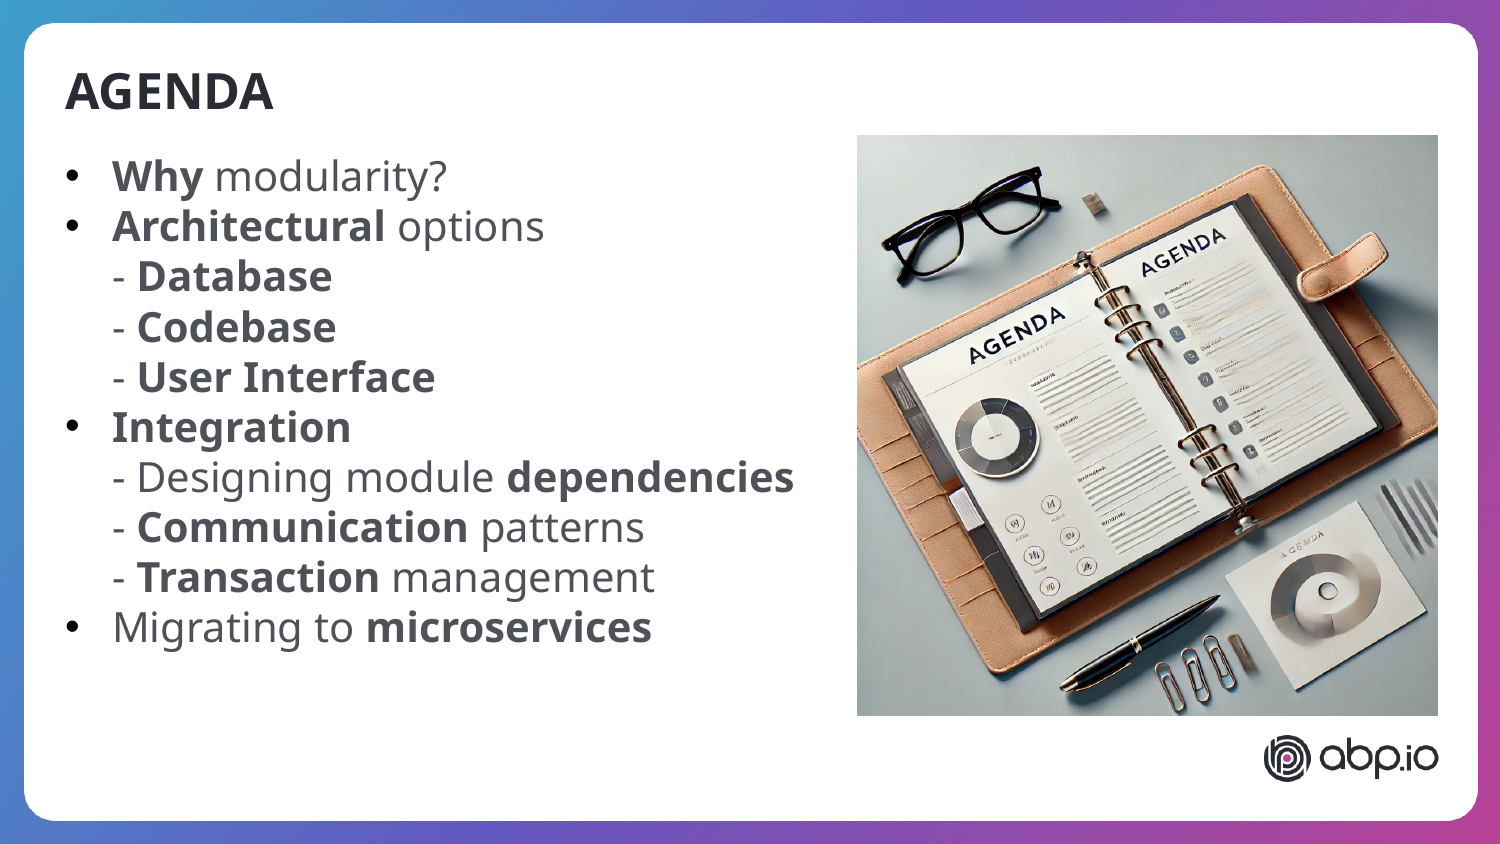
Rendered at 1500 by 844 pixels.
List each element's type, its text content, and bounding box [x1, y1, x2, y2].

picture [0, 0, 1500, 844]
text_box Why modularity? Architectural options - Database - Codebase - User Interface Integration - Designing module dependencies - Communication patterns - Transaction management Migrating to microservices [50, 135, 845, 752]
text_box AGENDA [50, 44, 1430, 136]
